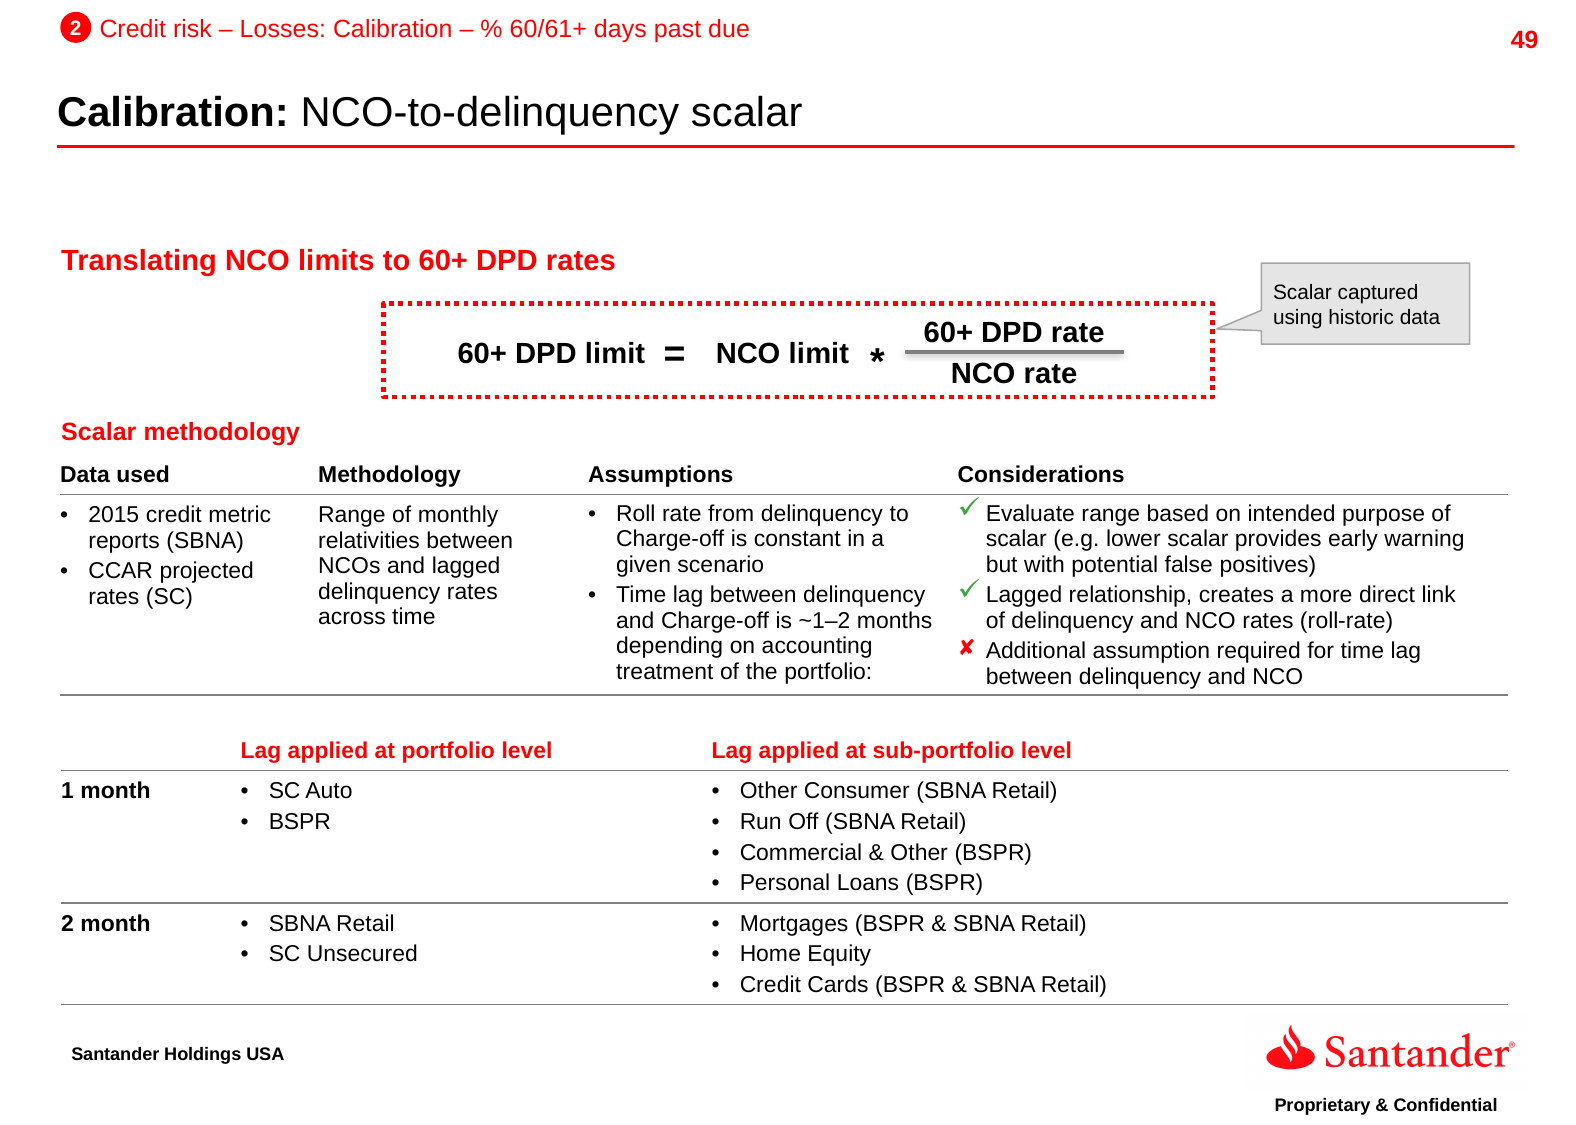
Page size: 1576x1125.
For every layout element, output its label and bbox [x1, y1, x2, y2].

picture [1247, 1011, 1528, 1094]
text_box [1214, 261, 1472, 347]
text_box [61, 241, 1214, 277]
list [57, 74, 1479, 146]
text_box [60, 11, 753, 44]
table_cell [61, 904, 1508, 1004]
text_box [61, 415, 1215, 446]
table_cell [61, 771, 1508, 902]
text_box [383, 303, 1213, 398]
table_header [61, 730, 1508, 770]
table_header [60, 454, 1508, 494]
table_cell [60, 495, 1508, 694]
